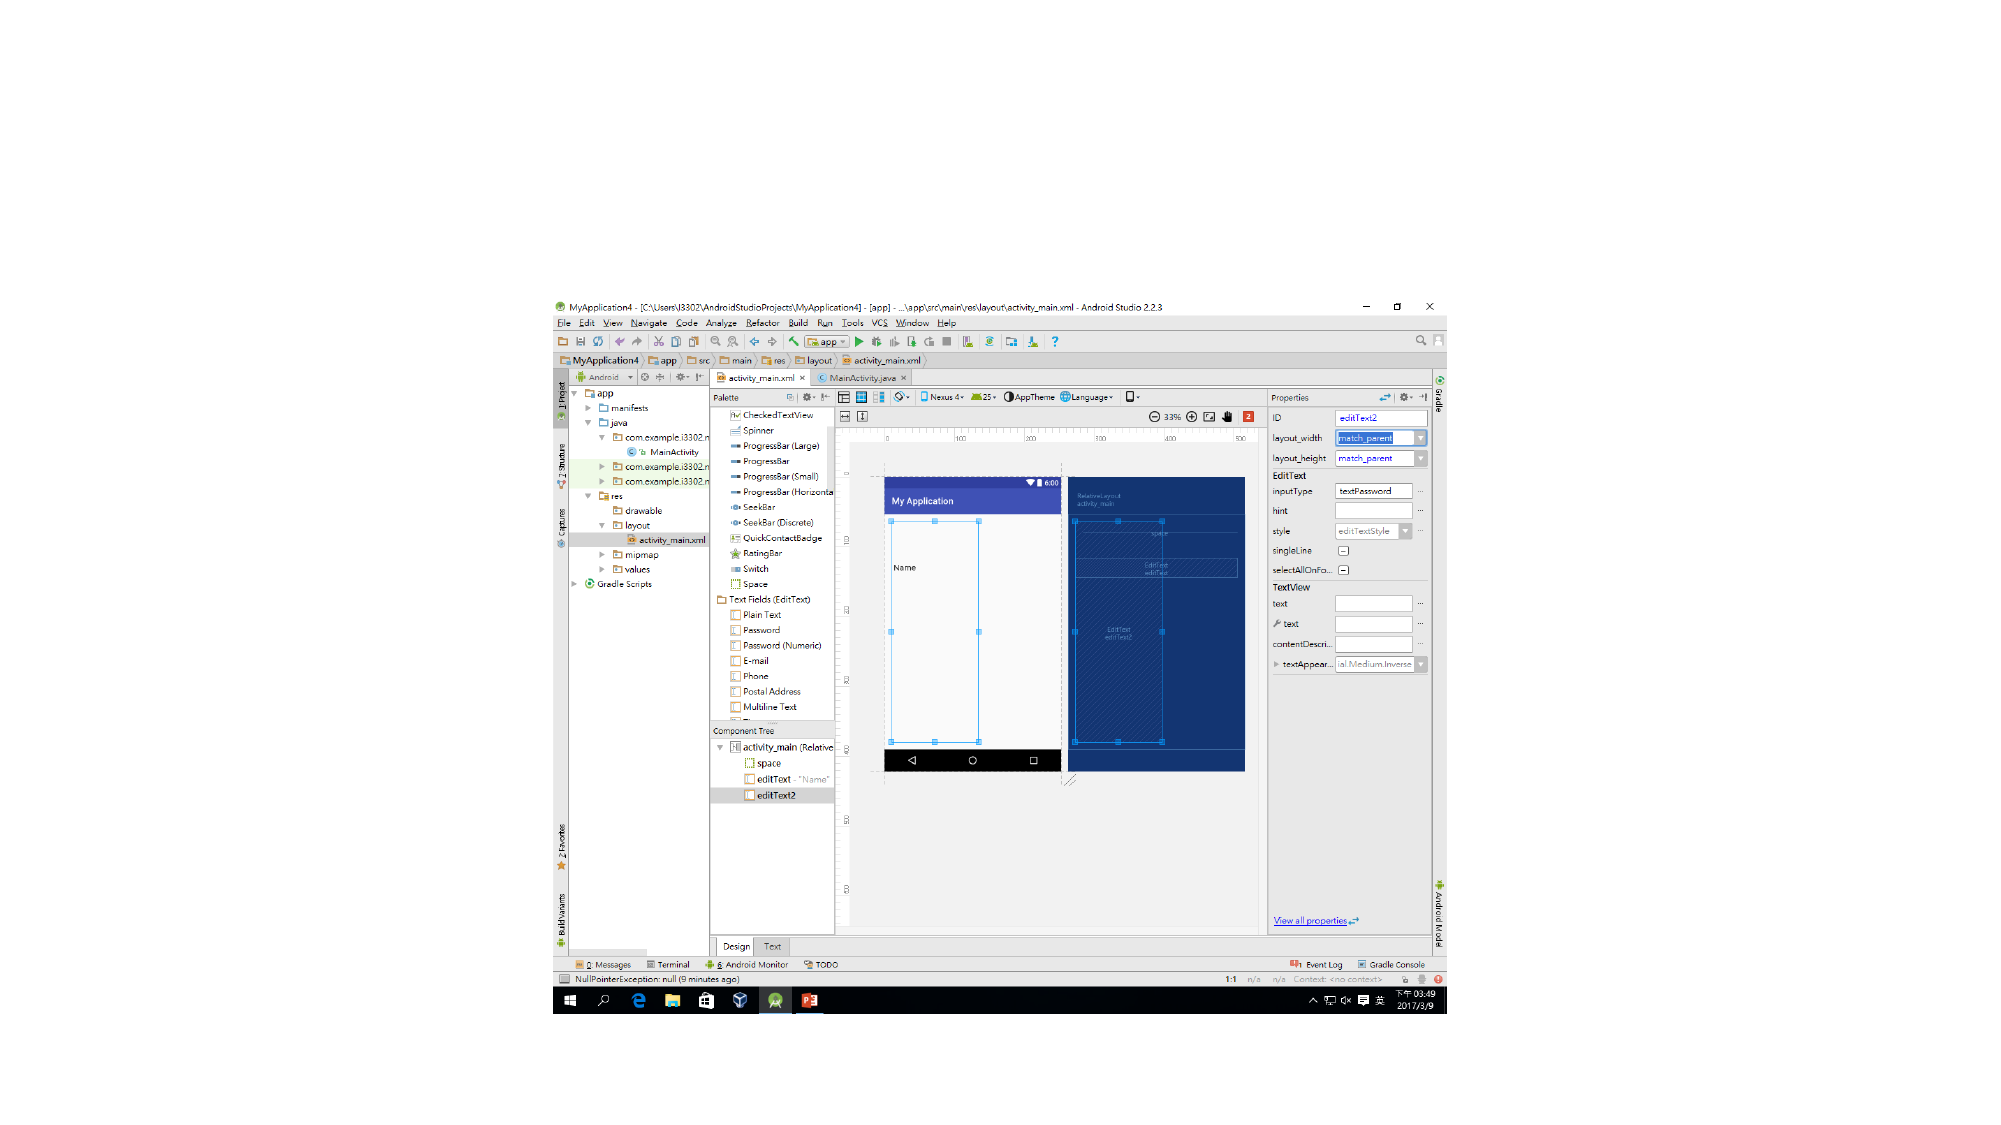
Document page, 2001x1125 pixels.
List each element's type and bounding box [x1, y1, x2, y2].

list [553, 299, 1447, 1014]
